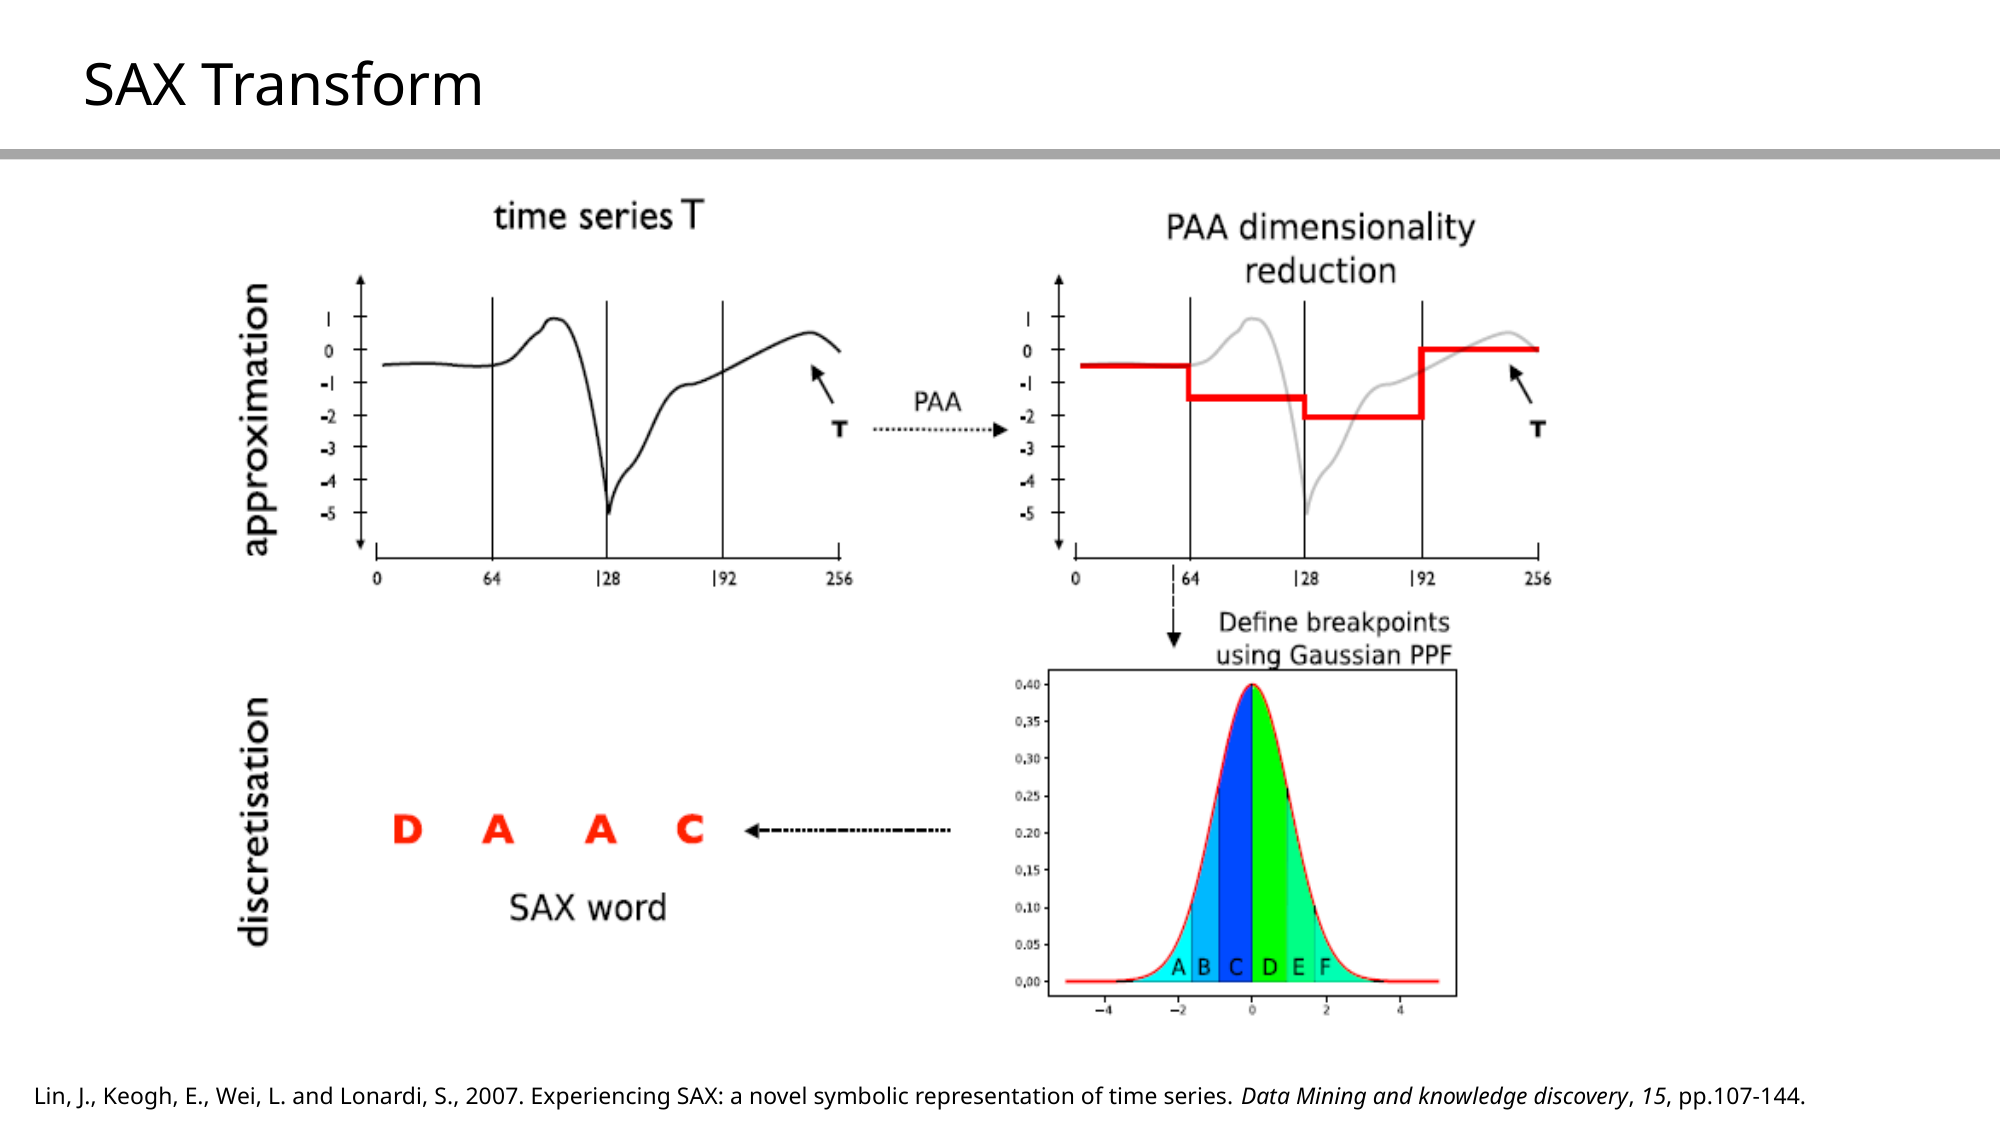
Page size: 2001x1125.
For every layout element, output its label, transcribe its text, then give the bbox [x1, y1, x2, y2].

title SAX Transform [68, 31, 1932, 128]
picture [219, 173, 1706, 1032]
text_box Lin, J., Keogh, E., Wei, L. and Lonardi, S., 2007. Experiencing SAX: a novel symbolic representation of time series. Data Mining and knowledge discovery, 15, pp.107-144. [0, 1067, 2000, 1125]
